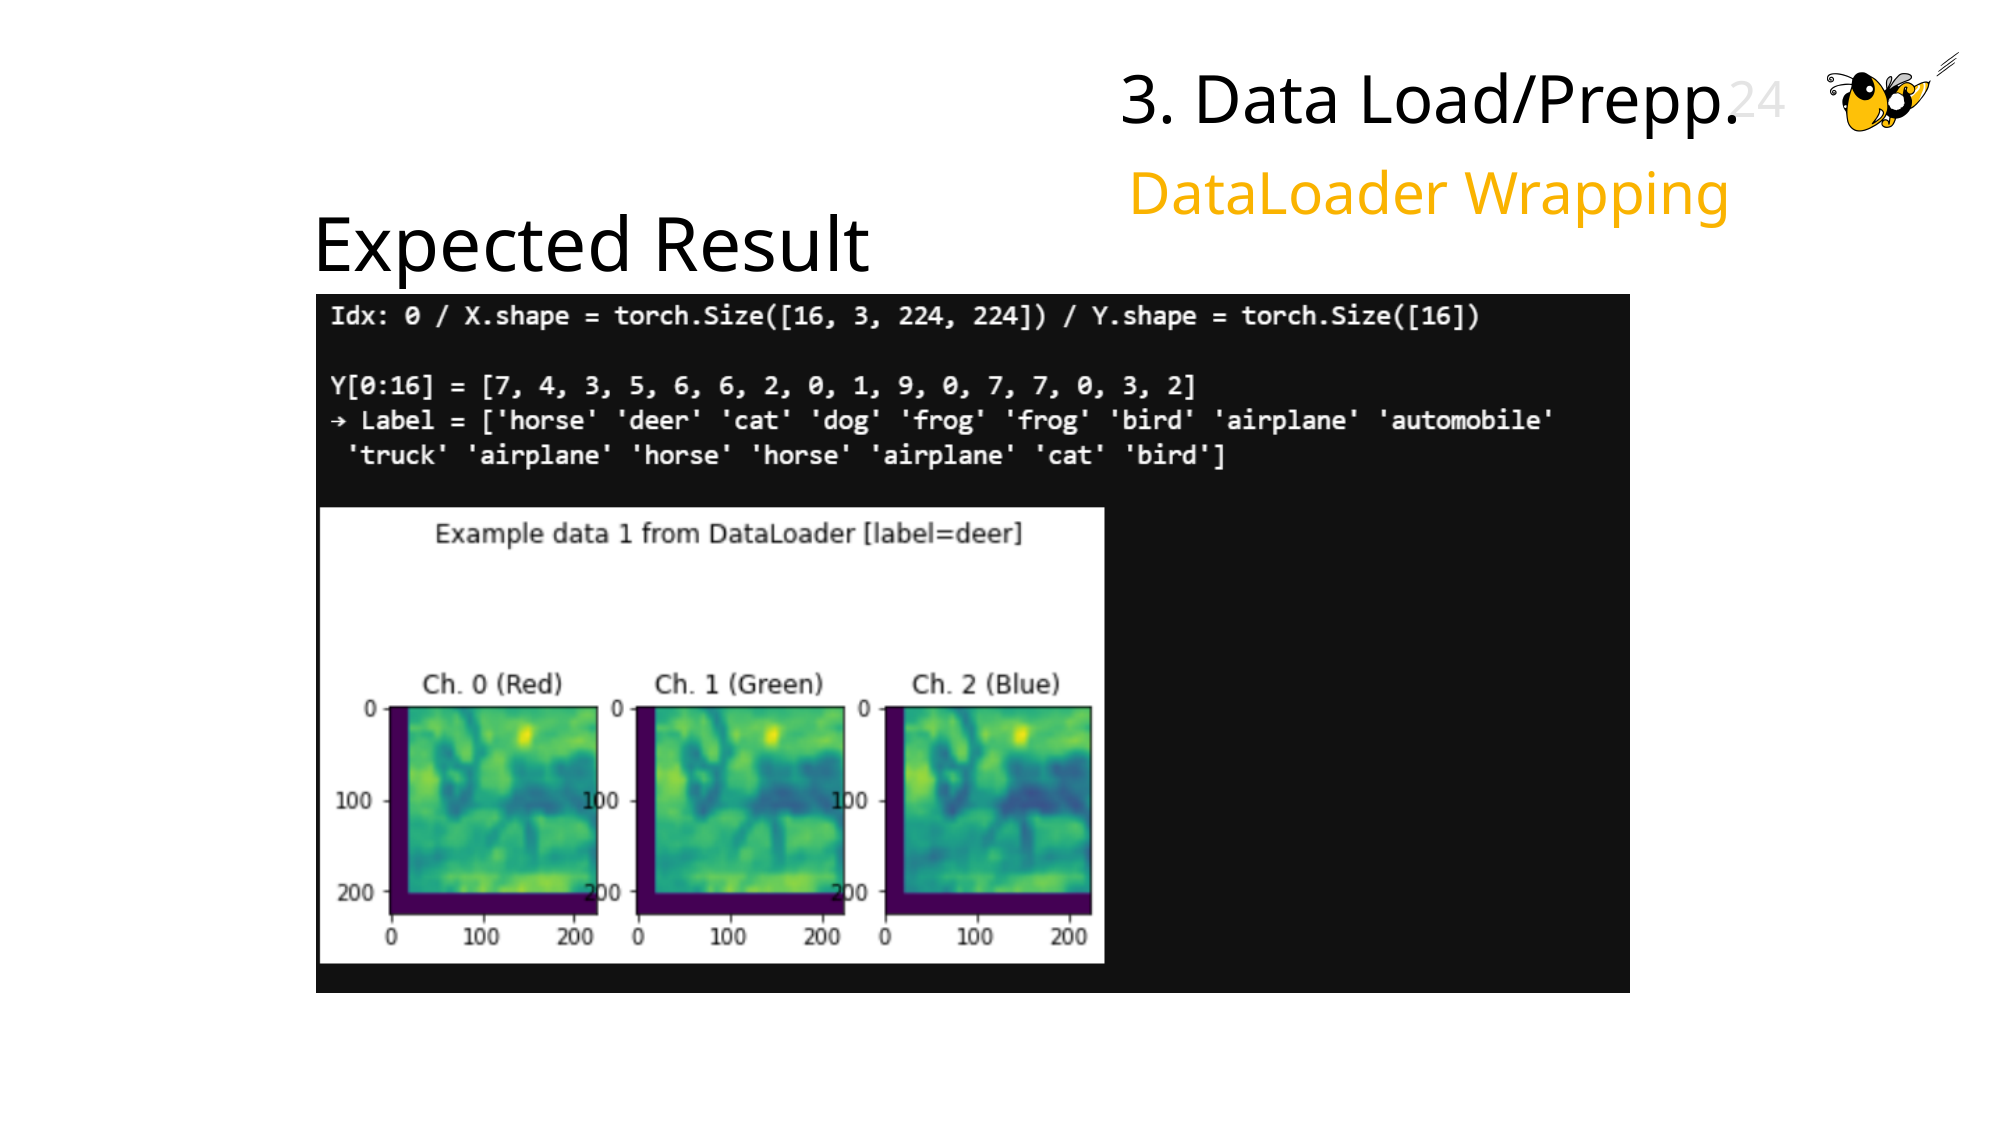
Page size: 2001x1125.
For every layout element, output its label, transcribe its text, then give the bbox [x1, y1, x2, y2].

slide_number 24 [1695, 61, 1820, 141]
text_box Expected Result [297, 188, 939, 294]
list DataLoader Wrapping [1113, 141, 1862, 245]
text_box [1067, 0, 2000, 233]
title 3. Data Load/Prepp. [1090, 49, 1944, 232]
picture [316, 294, 1630, 993]
picture [1827, 52, 1960, 132]
